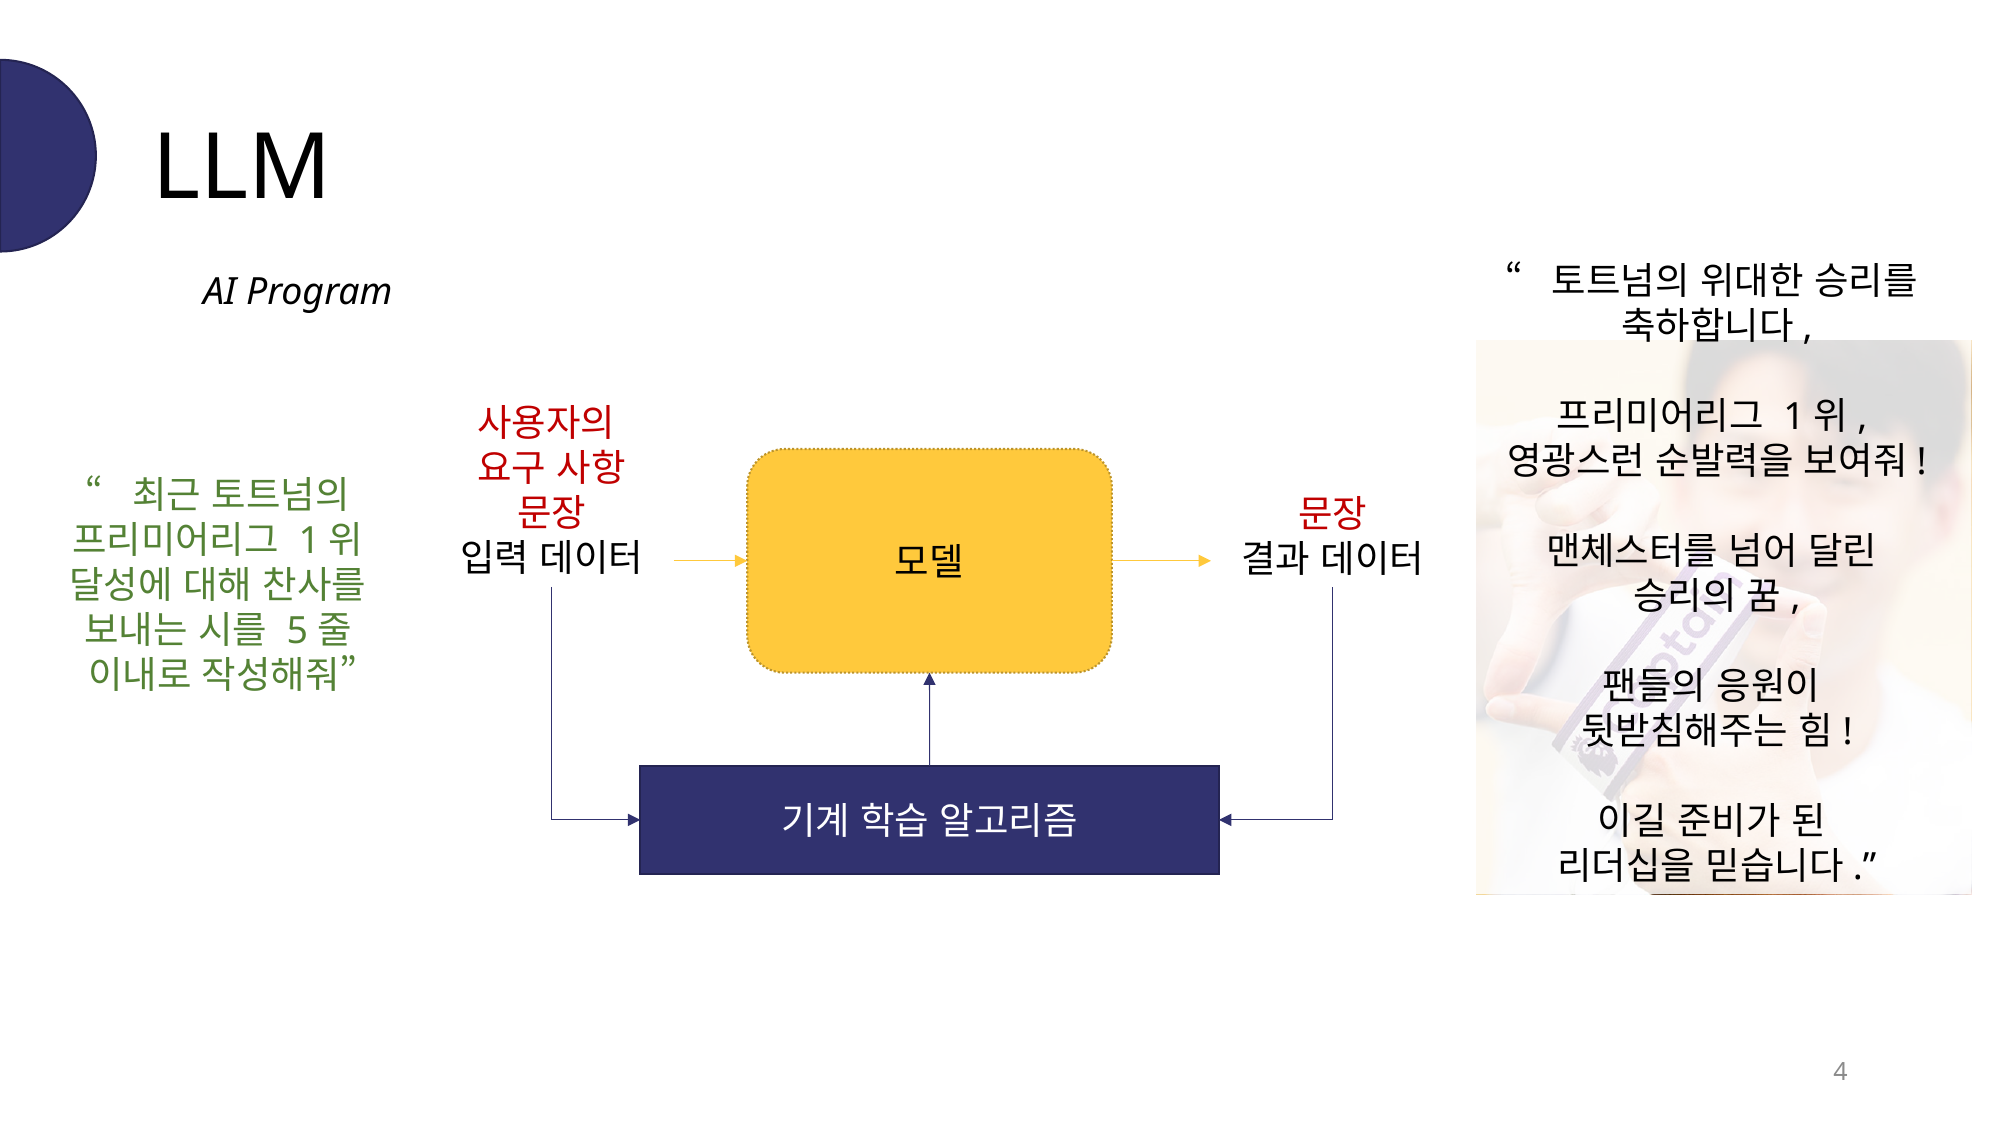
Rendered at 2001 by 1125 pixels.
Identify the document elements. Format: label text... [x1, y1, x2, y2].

text_box AI Program [176, 259, 420, 320]
slide_number 4 [1412, 1042, 1863, 1103]
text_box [480, 660, 712, 749]
picture [1476, 340, 1972, 895]
title LLM [137, 59, 1863, 278]
text_box 기계 학습 알고리즘 [639, 765, 1220, 875]
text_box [1160, 647, 1392, 761]
text_box “토트넘의 위대한 승리를 축하합니다, 프리미어리그 1위, 영광스런 순발력을 보여줘! 맨체스터를 넘어 달린 승리의 꿈, 팬들의 응원이 뒷받침해주는 힘! 이길 준비가 된 리더십을 믿습니다.” [1462, 249, 1972, 894]
text_box 문장 결과 데이터 [1210, 482, 1455, 588]
text_box “최근 토트넘의 프리미어리그 1위 달성에 대해 찬사를 보내는 시를 5줄 이내로 작성해줘” [12, 463, 434, 704]
text_box 모델 [746, 447, 1113, 674]
text_box 사용자의 요구 사항 문장 입력 데이터 [430, 392, 674, 587]
